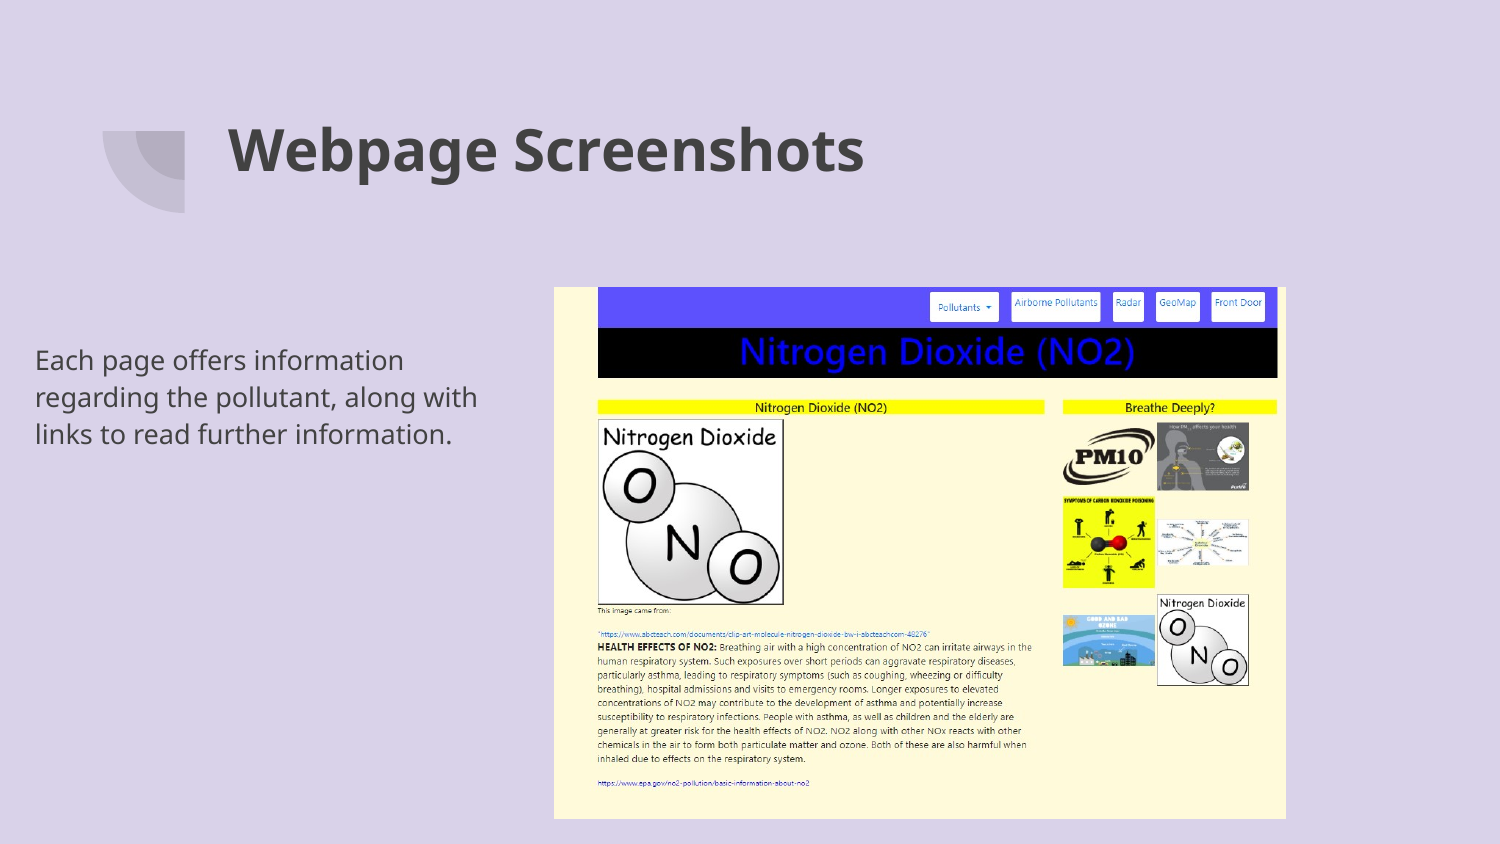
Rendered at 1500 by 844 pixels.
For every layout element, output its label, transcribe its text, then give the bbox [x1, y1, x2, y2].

title Webpage Screenshots [213, 98, 1368, 263]
picture [554, 286, 1286, 819]
list Each page offers information regarding the pollutant, along with links to read further information. [19, 323, 530, 634]
